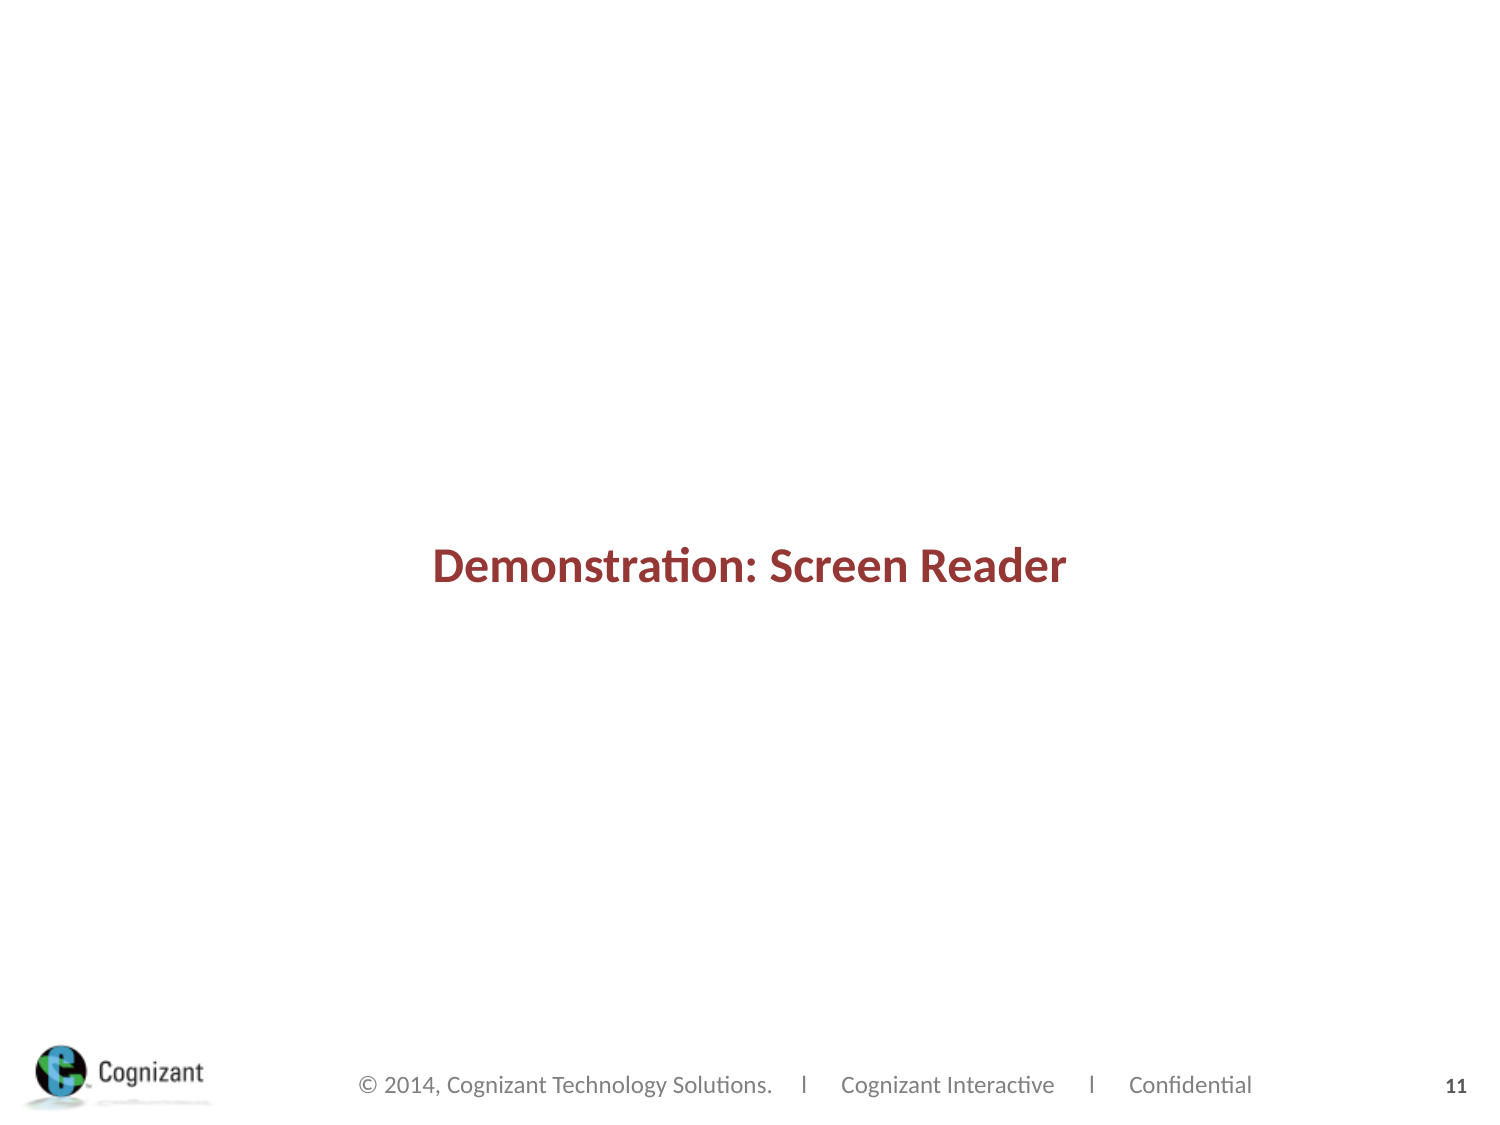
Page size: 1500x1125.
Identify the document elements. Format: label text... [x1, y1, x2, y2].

slide_number 11 [1425, 1064, 1487, 1103]
picture [0, 1040, 230, 1125]
text_box Demonstration: Screen Reader [194, 524, 1306, 600]
